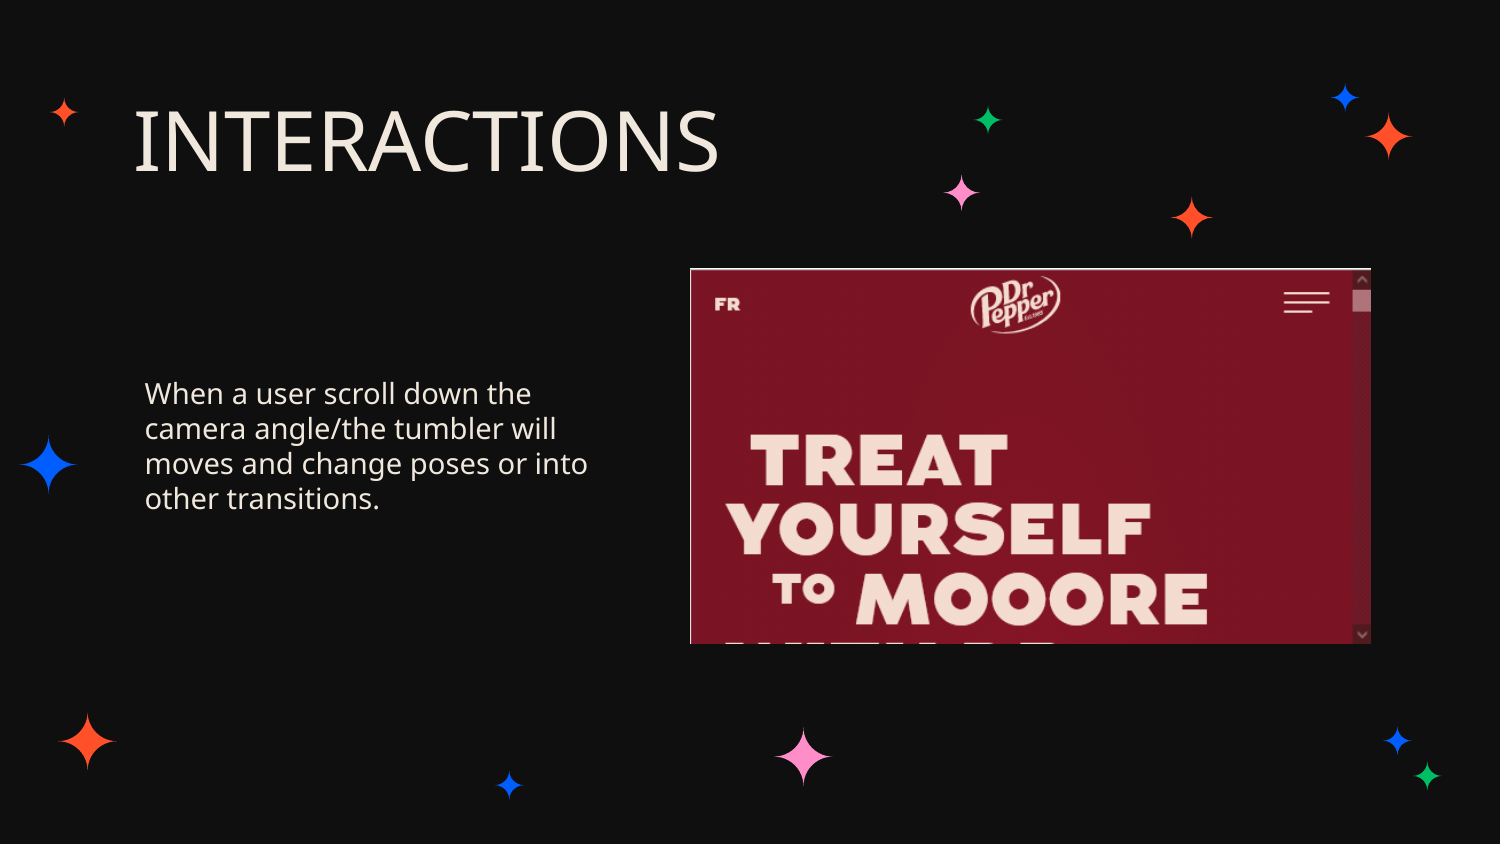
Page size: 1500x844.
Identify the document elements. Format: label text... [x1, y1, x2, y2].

text_box [58, 711, 117, 771]
title INTERACTIONS [118, 72, 1382, 167]
text_box [774, 727, 833, 786]
subtitle When a user scroll down the camera angle/the tumbler will moves and change poses or into other transitions. [129, 360, 632, 523]
text_box [943, 174, 980, 212]
text_box [19, 435, 78, 494]
text_box [973, 105, 1003, 135]
text_box [494, 770, 524, 800]
text_box [1170, 196, 1213, 239]
picture [689, 268, 1371, 644]
